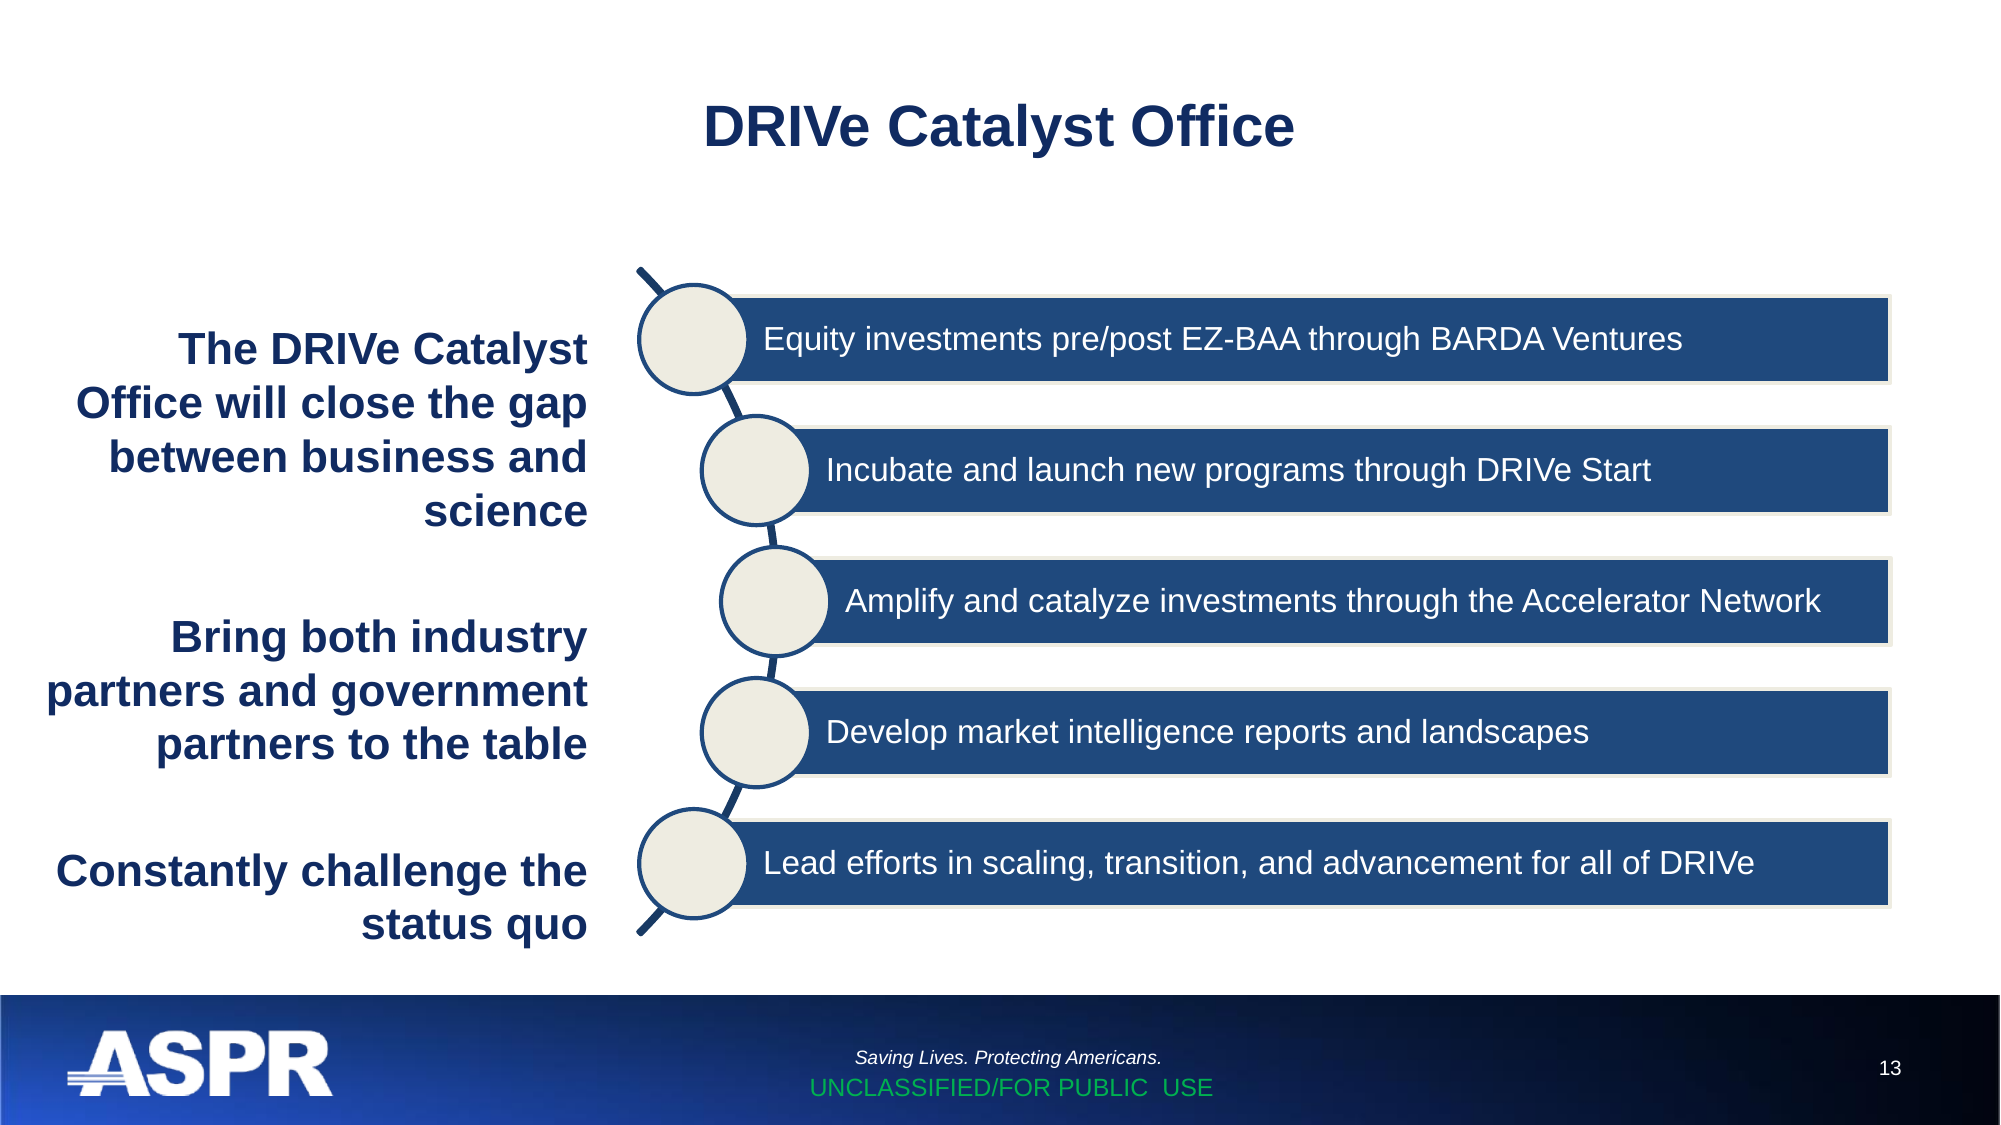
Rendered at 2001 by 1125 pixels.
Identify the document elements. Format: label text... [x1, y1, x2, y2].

picture [0, 995, 2000, 1125]
text_box [99, 29, 1900, 217]
text_box The DRIVe Catalyst Office will close the gap between business and science Bring both industry partners and government partners to the table Constantly challenge the status quo [24, 311, 604, 1010]
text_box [627, 251, 1901, 952]
